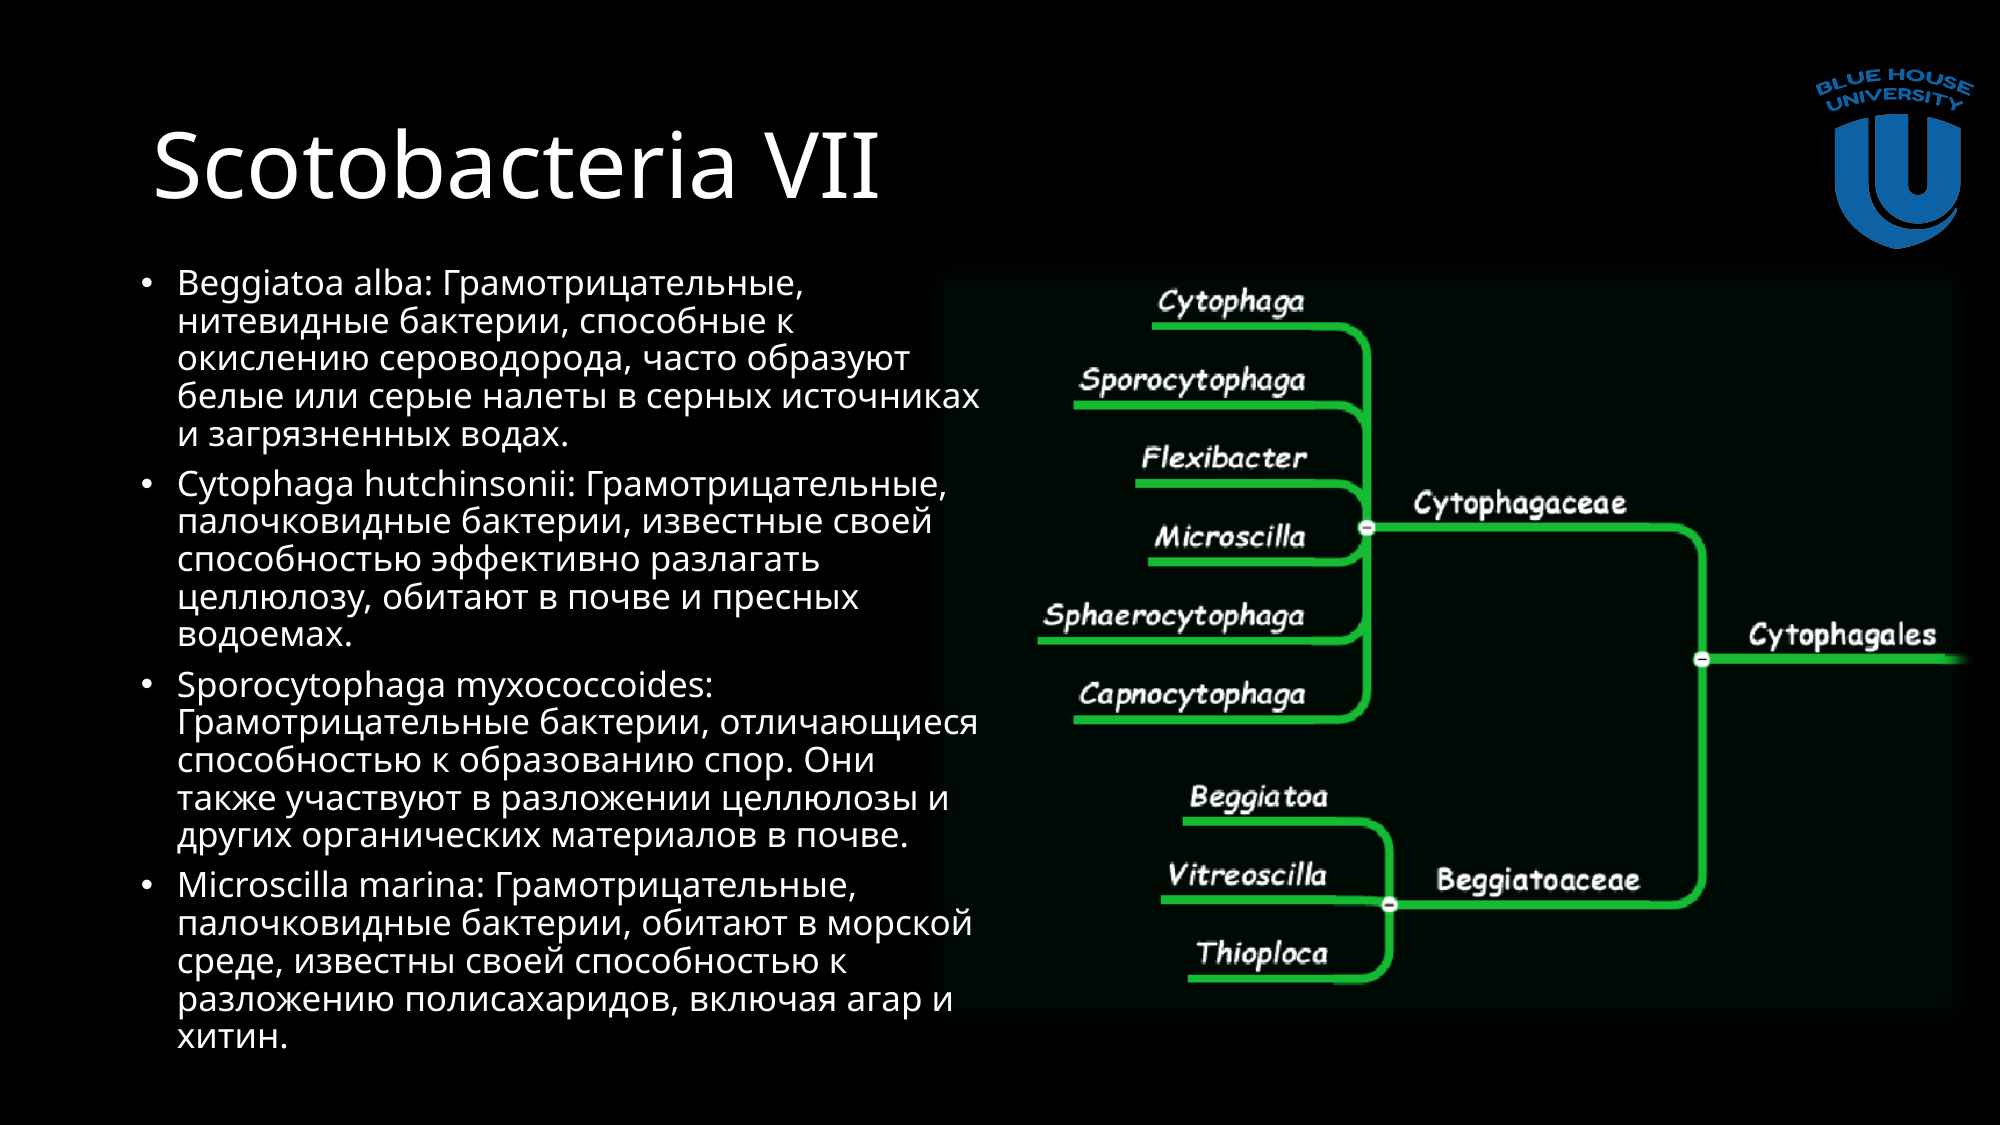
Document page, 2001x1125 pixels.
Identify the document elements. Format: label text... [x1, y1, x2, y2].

picture [1863, 60, 2000, 249]
title Scotobacteria VII [137, 59, 1863, 257]
picture [921, 253, 1976, 1034]
list Beggiatoa alba: Грамотрицательные, нитевидные бактерии, способные к окислению сероводорода, часто образуют белые или серые налеты в серных источниках и загрязненных водах. Cytophaga hutchinsonii: Грамотрицательные, палочковидные бактерии, известные своей способностью эффективно разлагать целлюлозу, обитают в почве и пресных водоемах. Sporocytophaga myxococcoides: Грамотрицательные бактерии, отличающиеся способностью к образованию спор. Они также участвуют в разложении целлюлозы и других органических материалов в почве. Microscilla marina: Грамотрицательные, палочковидные бактерии, обитают в морской среде, известны своей способностью к разложению полисахаридов, включая агар и хитин. [125, 257, 1000, 1096]
